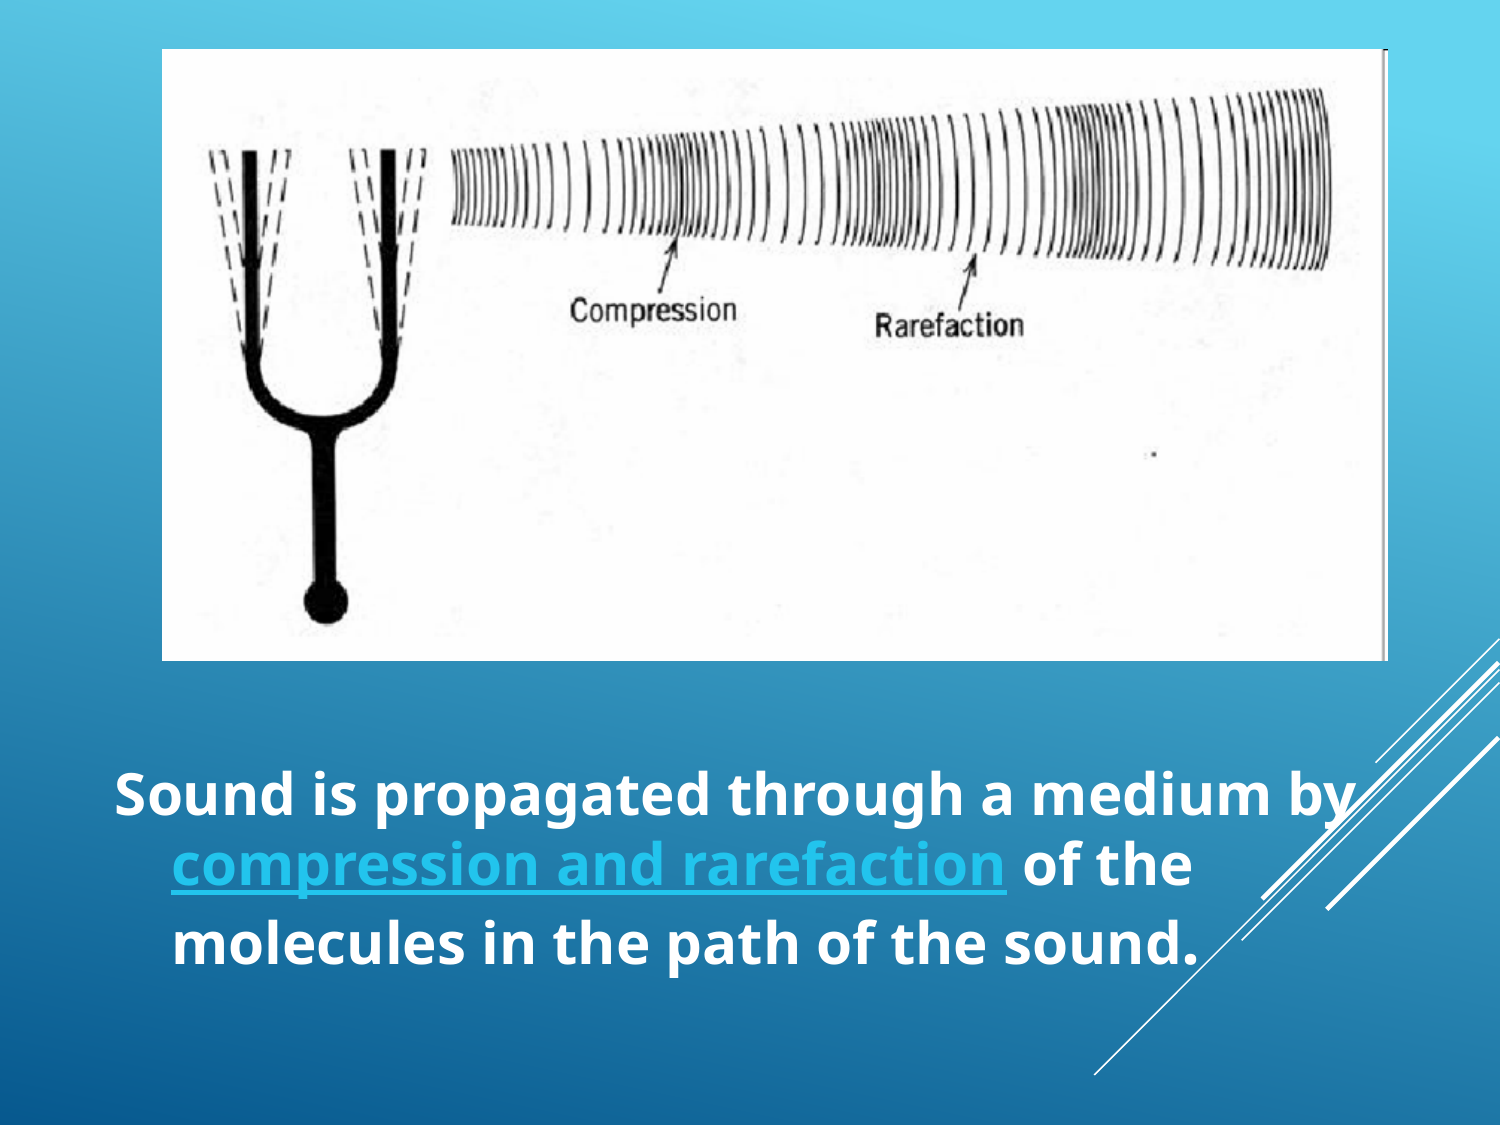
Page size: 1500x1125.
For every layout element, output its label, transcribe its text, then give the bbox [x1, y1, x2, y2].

text_box Sound is propagated through a medium by compression and rarefaction of the molecules in the path of the sound. [99, 749, 1375, 1050]
picture [162, 49, 1388, 662]
